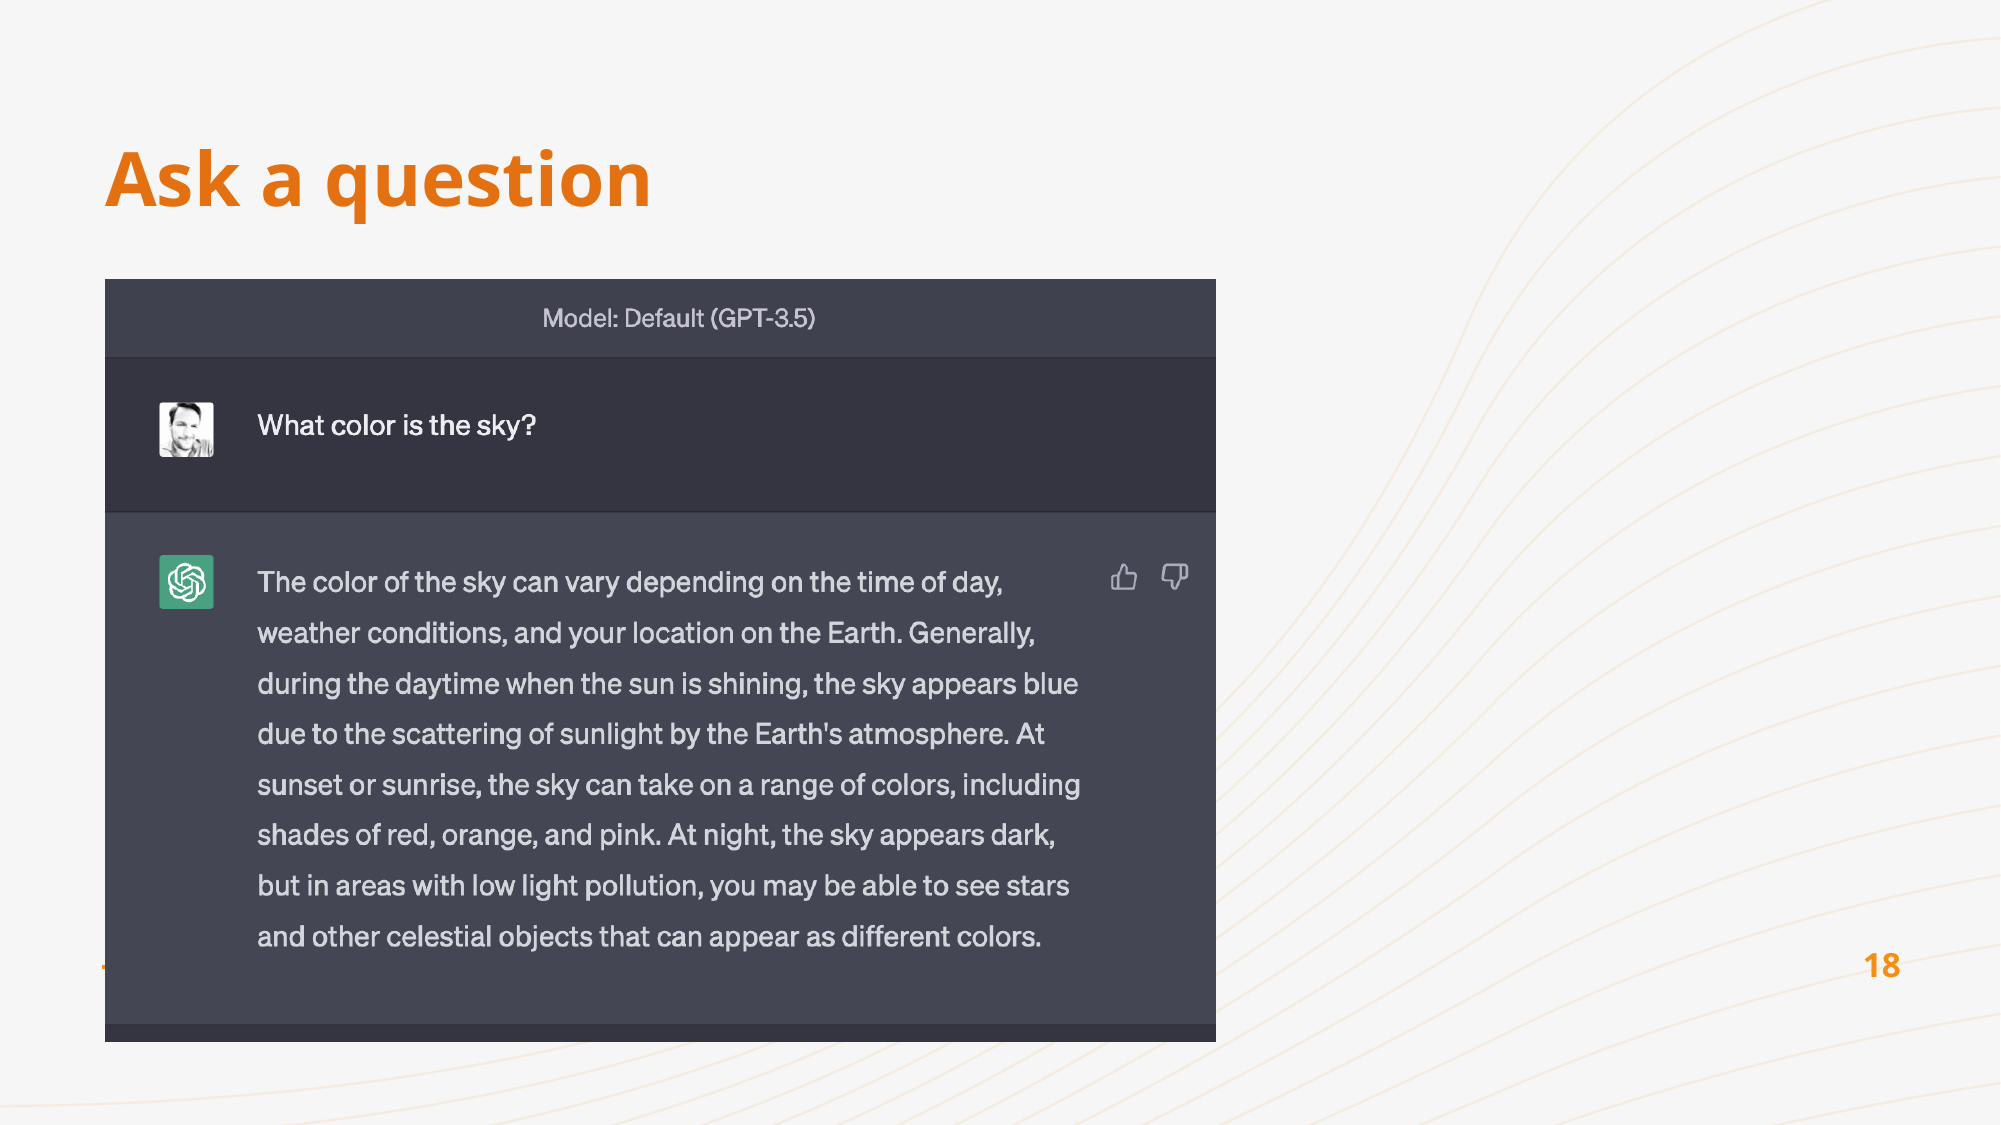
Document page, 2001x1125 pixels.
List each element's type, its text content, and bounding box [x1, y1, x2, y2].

picture [105, 279, 1216, 1042]
text_box Ask a question [105, 104, 1478, 237]
